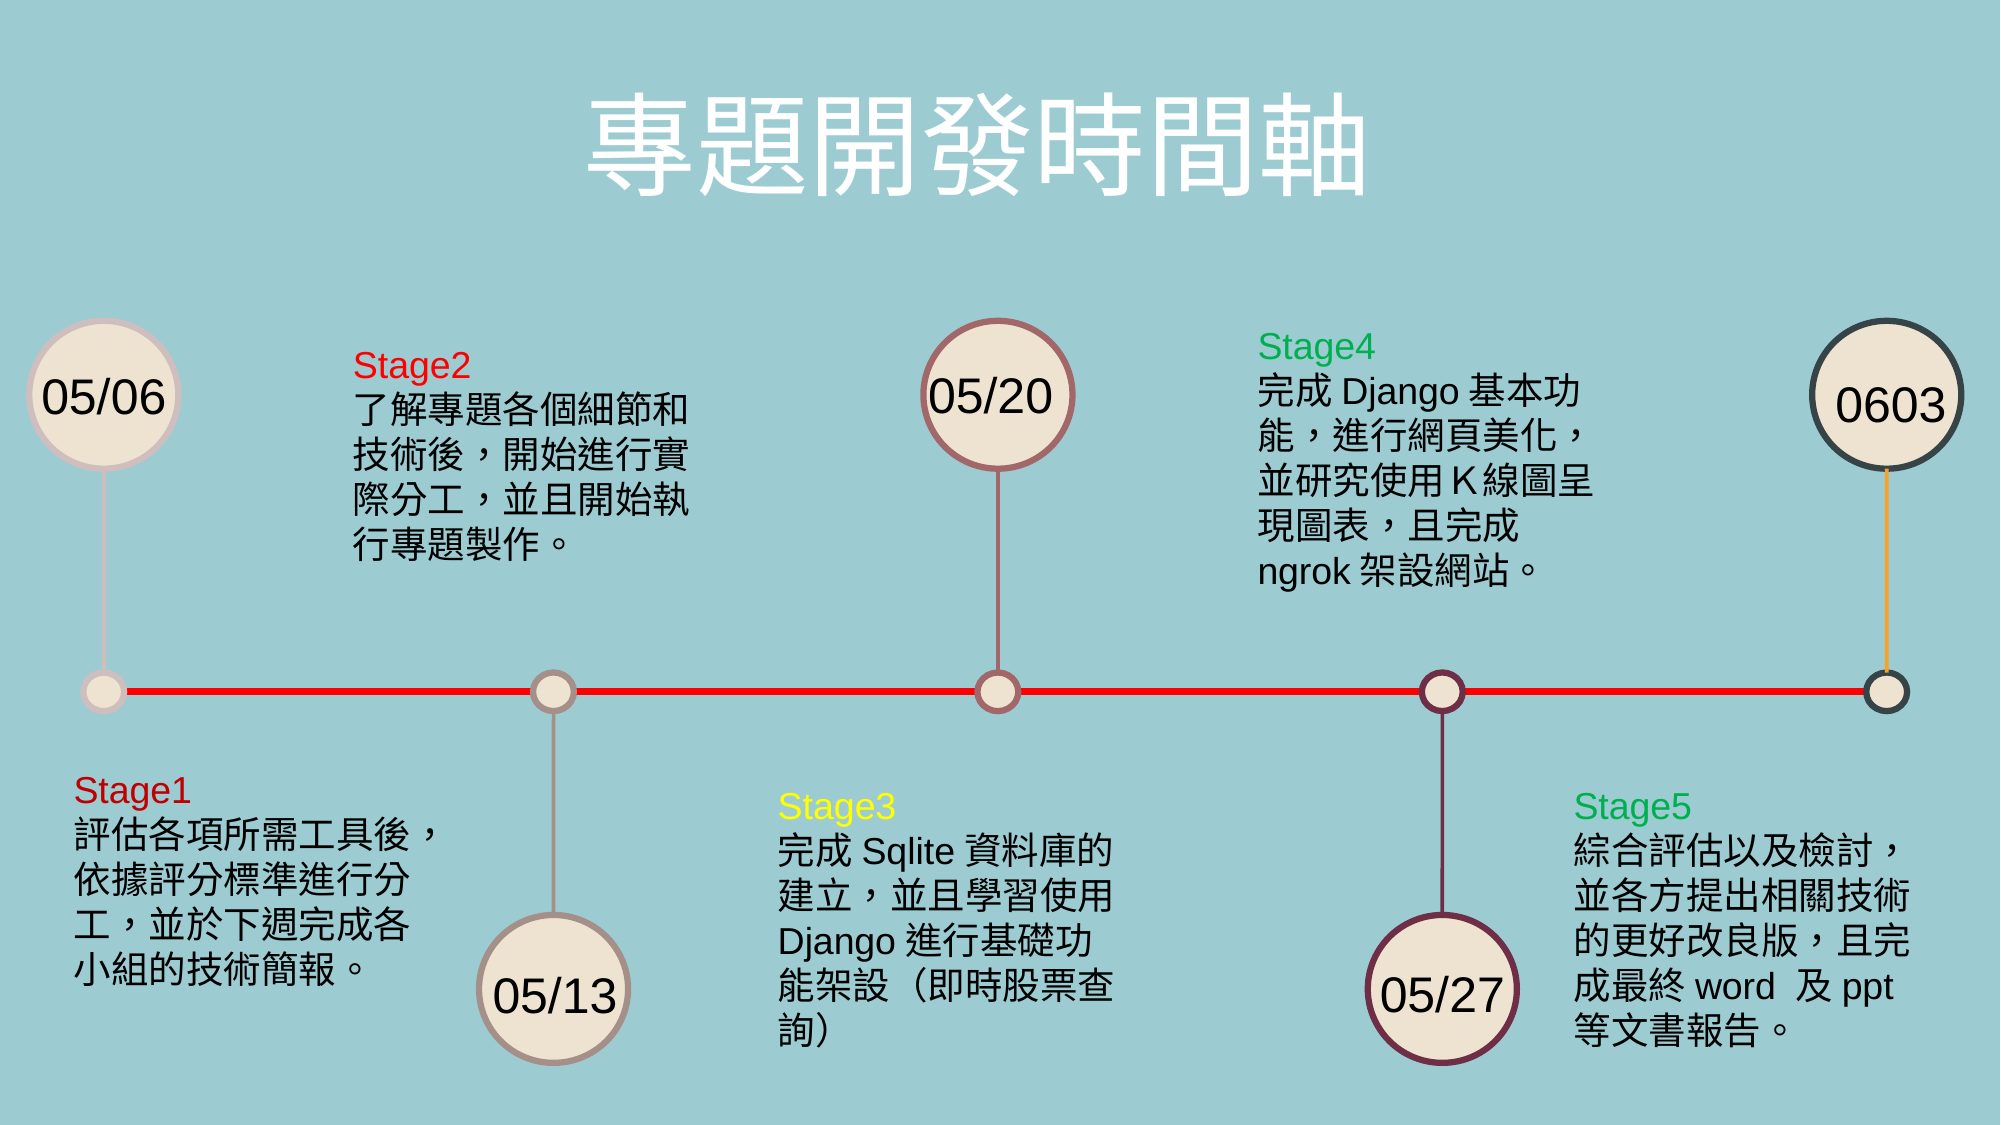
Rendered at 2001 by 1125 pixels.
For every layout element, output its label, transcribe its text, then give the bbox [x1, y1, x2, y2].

text_box Stage3 完成Sqlite資料庫的建立，並且學習使用Django進行基礎功能架設（即時股票查詢） [762, 775, 1131, 1060]
text_box [976, 692, 1020, 713]
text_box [917, 320, 1073, 673]
text_box Stage5 綜合評估以及檢討，並各方提出相關技術的更好改良版，且完成最終word 及ppt等文書報告。 [1558, 775, 1927, 1060]
text_box [532, 671, 575, 691]
text_box 專題開發時間軸 [568, 67, 1387, 218]
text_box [1367, 711, 1517, 1063]
text_box [82, 673, 126, 713]
text_box [532, 692, 575, 711]
text_box [1420, 692, 1464, 711]
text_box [29, 320, 179, 673]
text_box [1812, 320, 1962, 673]
text_box [1420, 671, 1464, 691]
text_box Stage2 了解專題各個細節和技術後，開始進行實際分工，並且開始執行專題製作。 [338, 333, 706, 574]
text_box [478, 711, 629, 1063]
text_box Stage1 評估各項所需工具後，依據評分標準進行分工，並於下週完成各小組的技術簡報。 [58, 758, 427, 1043]
text_box Stage4 完成Django基本功能，進行網頁美化，並研究使用Ｋ線圖呈現圖表，且完成ngrok架設網站。 [1242, 314, 1611, 600]
text_box [1865, 673, 1909, 713]
text_box [976, 673, 1020, 691]
